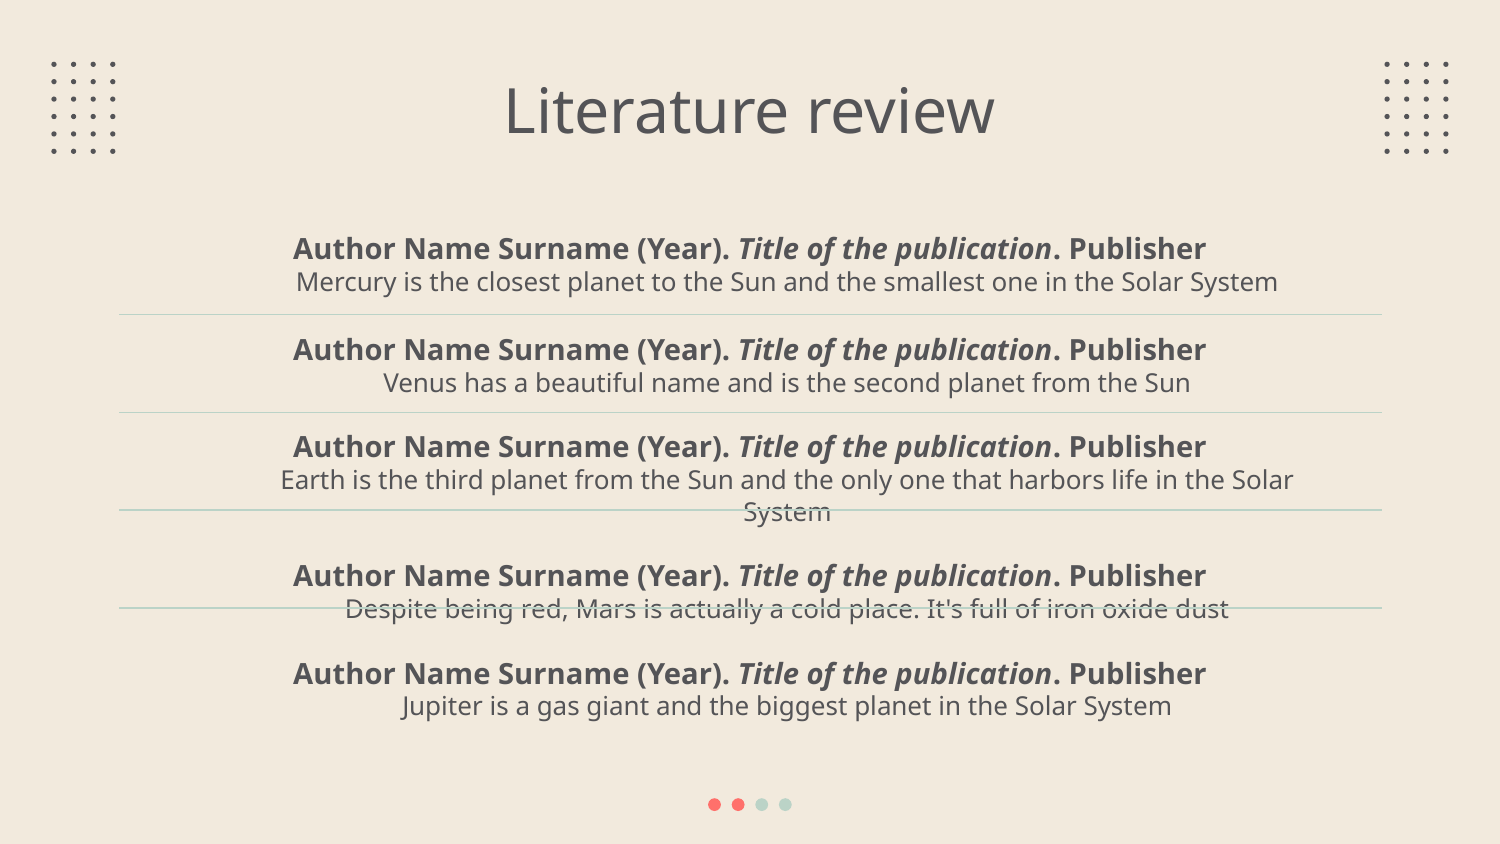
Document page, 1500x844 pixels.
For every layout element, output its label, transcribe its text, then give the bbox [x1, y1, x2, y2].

list Author Name Surname (Year). Title of the publication. Publisher Mercury is the closest planet to the Sun and the smallest one in the Solar System Author Name Surname (Year). Title of the publication. Publisher Venus has a beautiful name and is the second planet from the Sun Author Name Surname (Year). Title of the publication. Publisher Earth is the third planet from the Sun and the only one that harbors life in the Solar System Author Name Surname (Year). Title of the publication. Publisher Despite being red, Mars is actually a cold place. It's full of iron oxide dust Author Name Surname (Year). Title of the publication. Publisher Jupiter is a gas giant and the biggest planet in the Solar System [176, 518, 1324, 607]
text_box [707, 797, 793, 812]
list Author Name Surname (Year). Title of the publication. Publisher Mercury is the closest planet to the Sun and the smallest one in the Solar System Author Name Surname (Year). Title of the publication. Publisher Venus has a beautiful name and is the second planet from the Sun Author Name Surname (Year). Title of the publication. Publisher Earth is the third planet from the Sun and the only one that harbors life in the Solar System Author Name Surname (Year). Title of the publication. Publisher Despite being red, Mars is actually a cold place. It's full of iron oxide dust Author Name Surname (Year). Title of the publication. Publisher Jupiter is a gas giant and the biggest planet in the Solar System [176, 323, 1324, 411]
list Author Name Surname (Year). Title of the publication. Publisher Mercury is the closest planet to the Sun and the smallest one in the Solar System Author Name Surname (Year). Title of the publication. Publisher Venus has a beautiful name and is the second planet from the Sun Author Name Surname (Year). Title of the publication. Publisher Earth is the third planet from the Sun and the only one that harbors life in the Solar System Author Name Surname (Year). Title of the publication. Publisher Despite being red, Mars is actually a cold place. It's full of iron oxide dust Author Name Surname (Year). Title of the publication. Publisher Jupiter is a gas giant and the biggest planet in the Solar System [176, 421, 1324, 509]
title Literature review [118, 60, 1382, 155]
list Author Name Surname (Year). Title of the publication. Publisher Mercury is the closest planet to the Sun and the smallest one in the Solar System Author Name Surname (Year). Title of the publication. Publisher Venus has a beautiful name and is the second planet from the Sun Author Name Surname (Year). Title of the publication. Publisher Earth is the third planet from the Sun and the only one that harbors life in the Solar System Author Name Surname (Year). Title of the publication. Publisher Despite being red, Mars is actually a cold place. It's full of iron oxide dust Author Name Surname (Year). Title of the publication. Publisher Jupiter is a gas giant and the biggest planet in the Solar System [176, 230, 1324, 313]
list Author Name Surname (Year). Title of the publication. Publisher Mercury is the closest planet to the Sun and the smallest one in the Solar System Author Name Surname (Year). Title of the publication. Publisher Venus has a beautiful name and is the second planet from the Sun Author Name Surname (Year). Title of the publication. Publisher Earth is the third planet from the Sun and the only one that harbors life in the Solar System Author Name Surname (Year). Title of the publication. Publisher Despite being red, Mars is actually a cold place. It's full of iron oxide dust Author Name Surname (Year). Title of the publication. Publisher Jupiter is a gas giant and the biggest planet in the Solar System [176, 617, 1324, 711]
